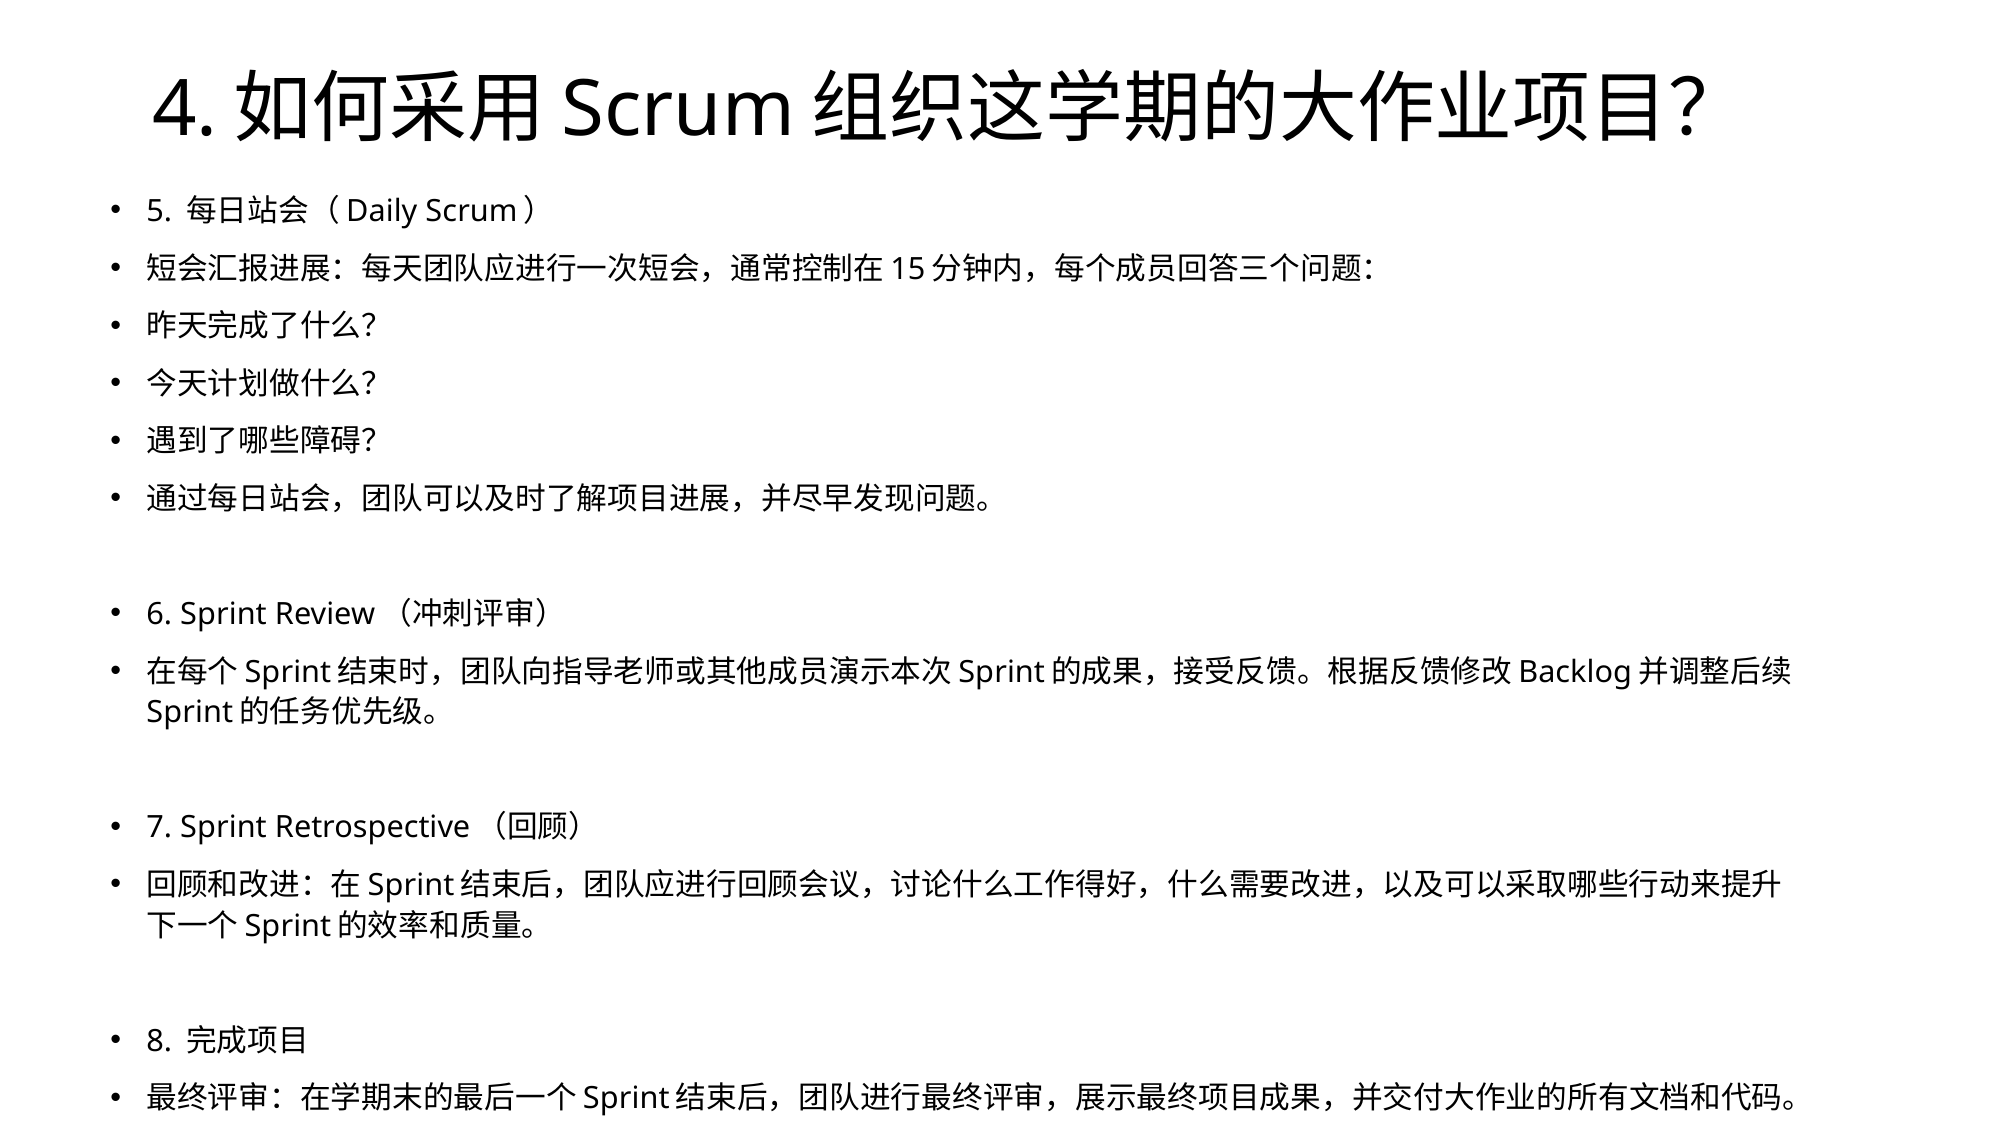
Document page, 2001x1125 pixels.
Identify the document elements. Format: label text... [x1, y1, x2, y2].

list 5. 每日站会（Daily Scrum） 短会汇报进展：每天团队应进行一次短会，通常控制在15分钟内，每个成员回答三个问题： 昨天完成了什么？ 今天计划做什么？ 遇到了哪些障碍？ 通过每日站会，团队可以及时了解项目进展，并尽早发现问题。 6. Sprint Review（冲刺评审） 在每个Sprint结束时，团队向指导老师或其他成员演示本次Sprint的成果，接受反馈。根据反馈修改Backlog并调整后续Sprint的任务优先级。 7. Sprint Retrospective（回顾） 回顾和改进：在Sprint结束后，团队应进行回顾会议，讨论什么工作得好，什么需要改进，以及可以采取哪些行动来提升下一个Sprint的效率和质量。 8. 完成项目 最终评审：在学期末的最后一个Sprint结束后，团队进行最终评审，展示最终项目成果，并交付大作业的所有文档和代码。 [95, 179, 1821, 1125]
title 4.如何采用Scrum组织这学期的大作业项目？ [137, 59, 1863, 161]
